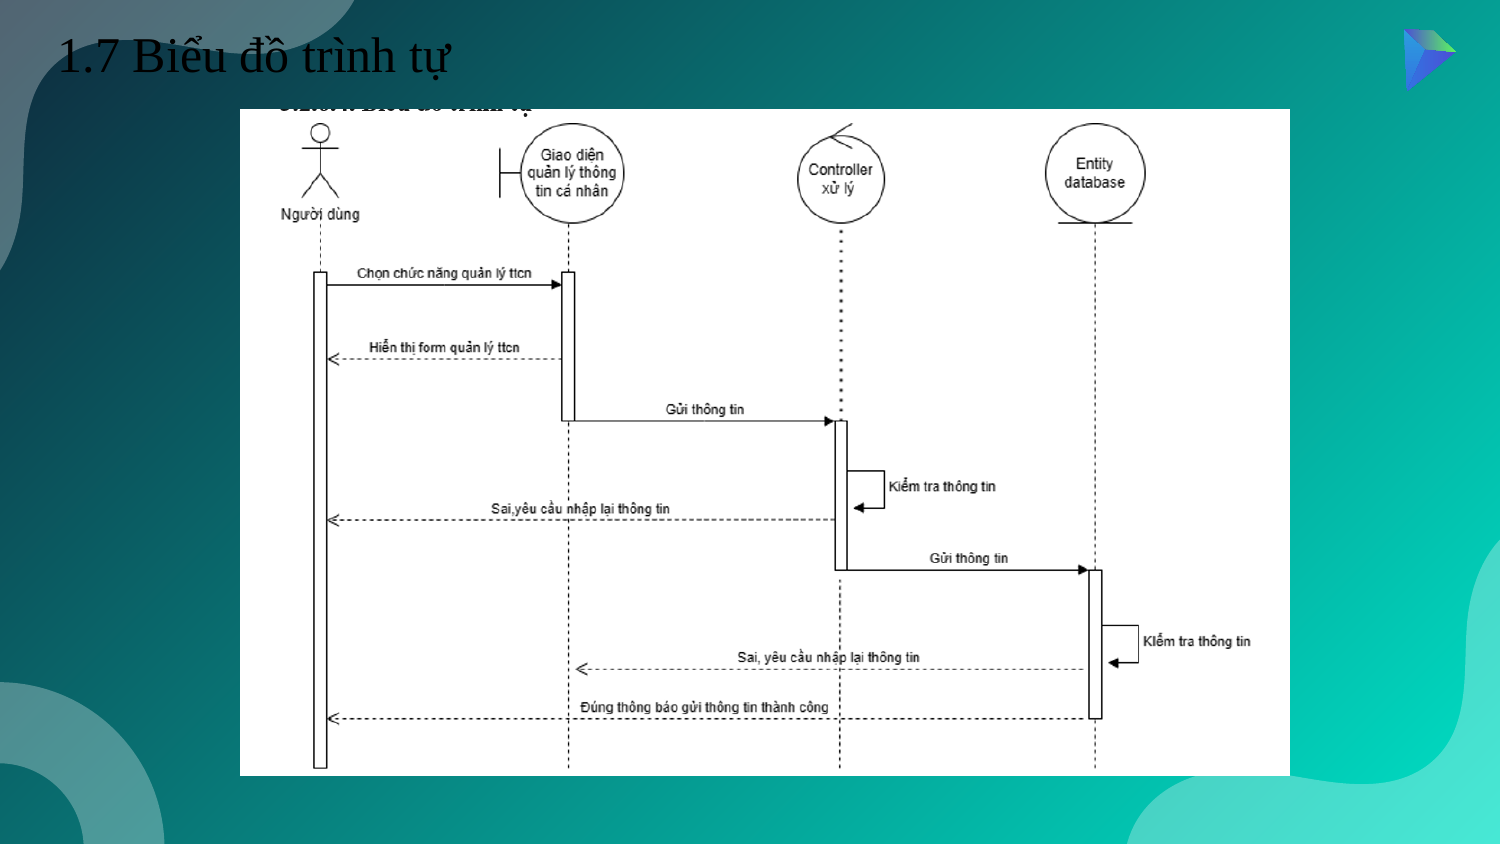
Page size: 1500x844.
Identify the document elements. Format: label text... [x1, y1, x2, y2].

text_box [1403, 28, 1456, 92]
text_box 1.7 Biểu đồ trình tự [43, 15, 466, 90]
picture [240, 109, 1291, 777]
